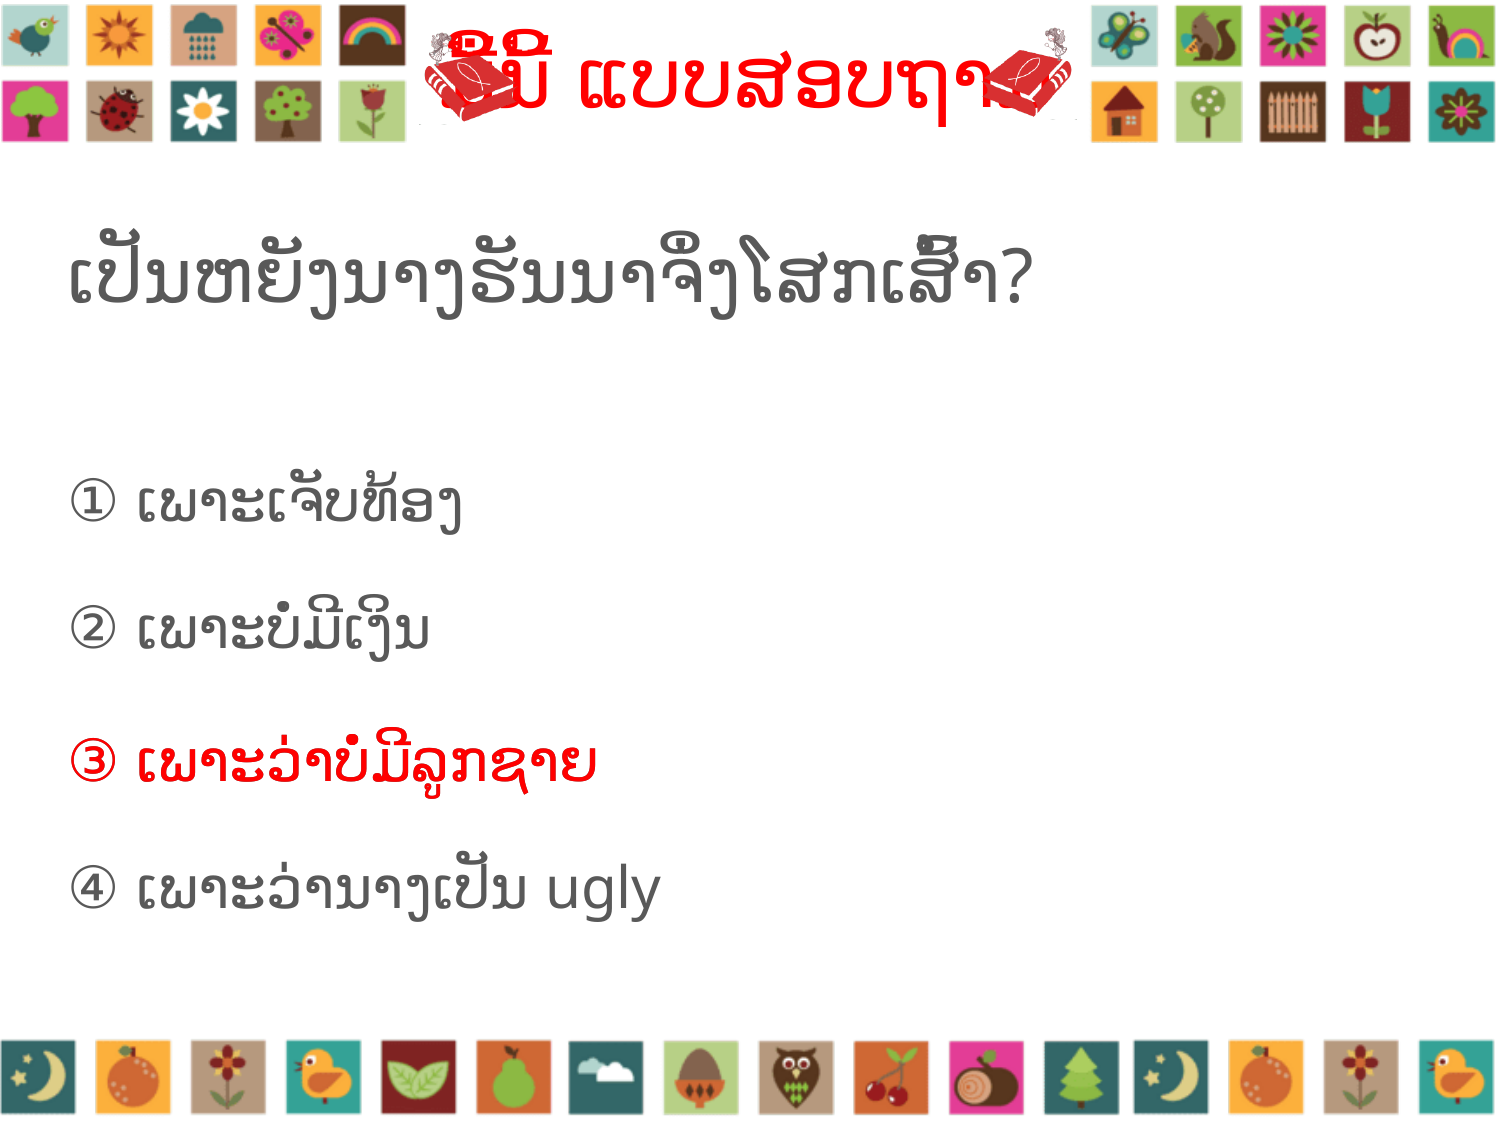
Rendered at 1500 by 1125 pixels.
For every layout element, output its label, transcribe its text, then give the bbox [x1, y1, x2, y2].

picture [950, 3, 1500, 150]
text_box ④ ເພາະ​ວ່າ​ນາງ​ເປັນ ugly [53, 842, 1483, 928]
text_box ເປັນຫຍັງນາງຮັນນາຈຶ່ງໂສກເສົ້າ? [53, 219, 1436, 325]
picture [0, 3, 550, 150]
text_box ② ເພາະບໍ່ມີເງິນ [53, 582, 1436, 668]
text_box ມື້ນີ້ ແບບສອບຖາມ [547, 16, 1078, 131]
text_box ① ເພາະເຈັບທ້ອງ [53, 456, 1436, 541]
text_box ③ ເພາະ​ວ່າ​ບໍ່​ມີ​ລູກ​ຊາຍ [53, 716, 1483, 801]
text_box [0, 1028, 1500, 1118]
